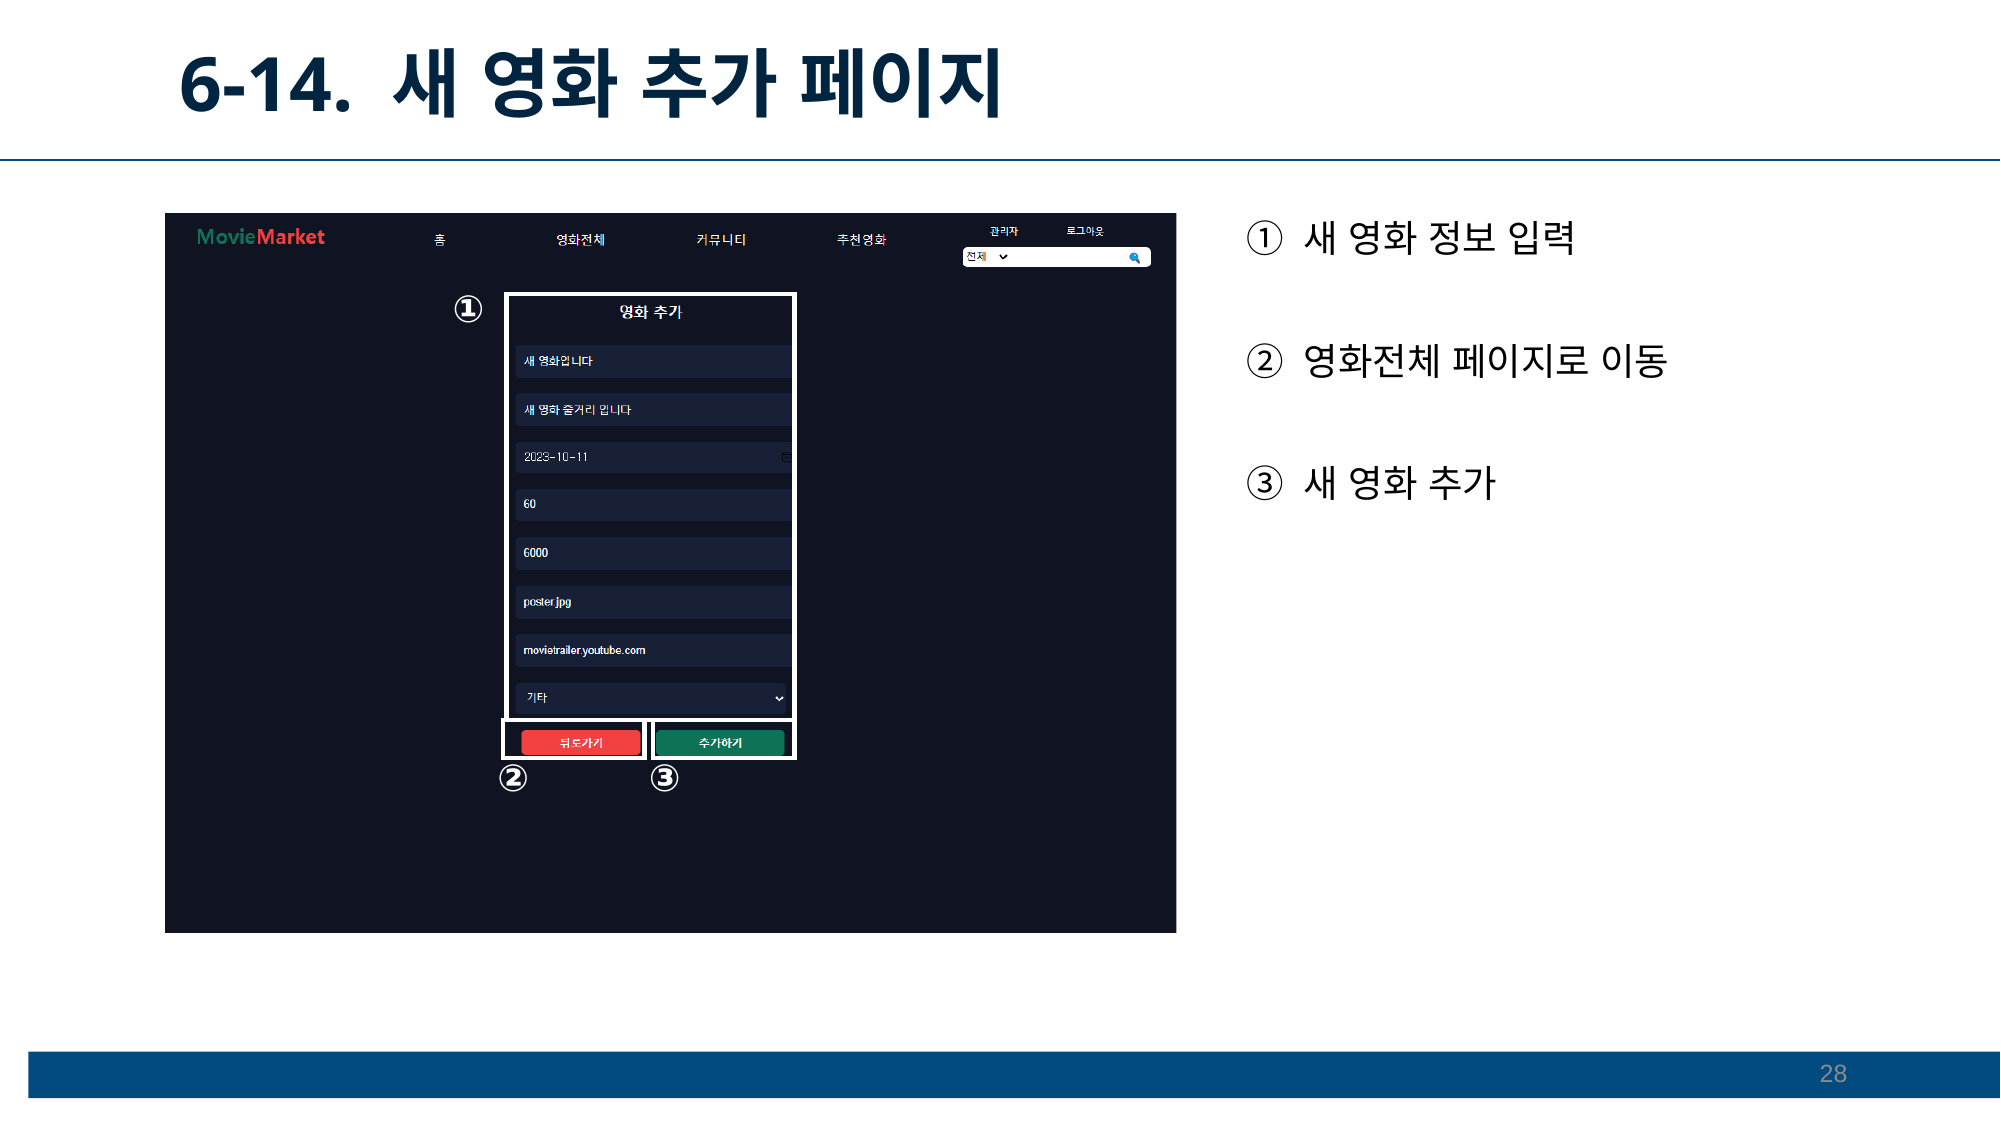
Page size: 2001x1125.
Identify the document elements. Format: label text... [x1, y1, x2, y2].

picture [164, 212, 1177, 933]
text_box 6-14. 새 영화 추가 페이지 [165, 28, 1134, 134]
text_box ① 새 영화 정보 입력 ② 영화전체 페이지로 이동 ③ 새 영화 추가 [1232, 213, 1897, 830]
slide_number 28 [1412, 1042, 1863, 1103]
